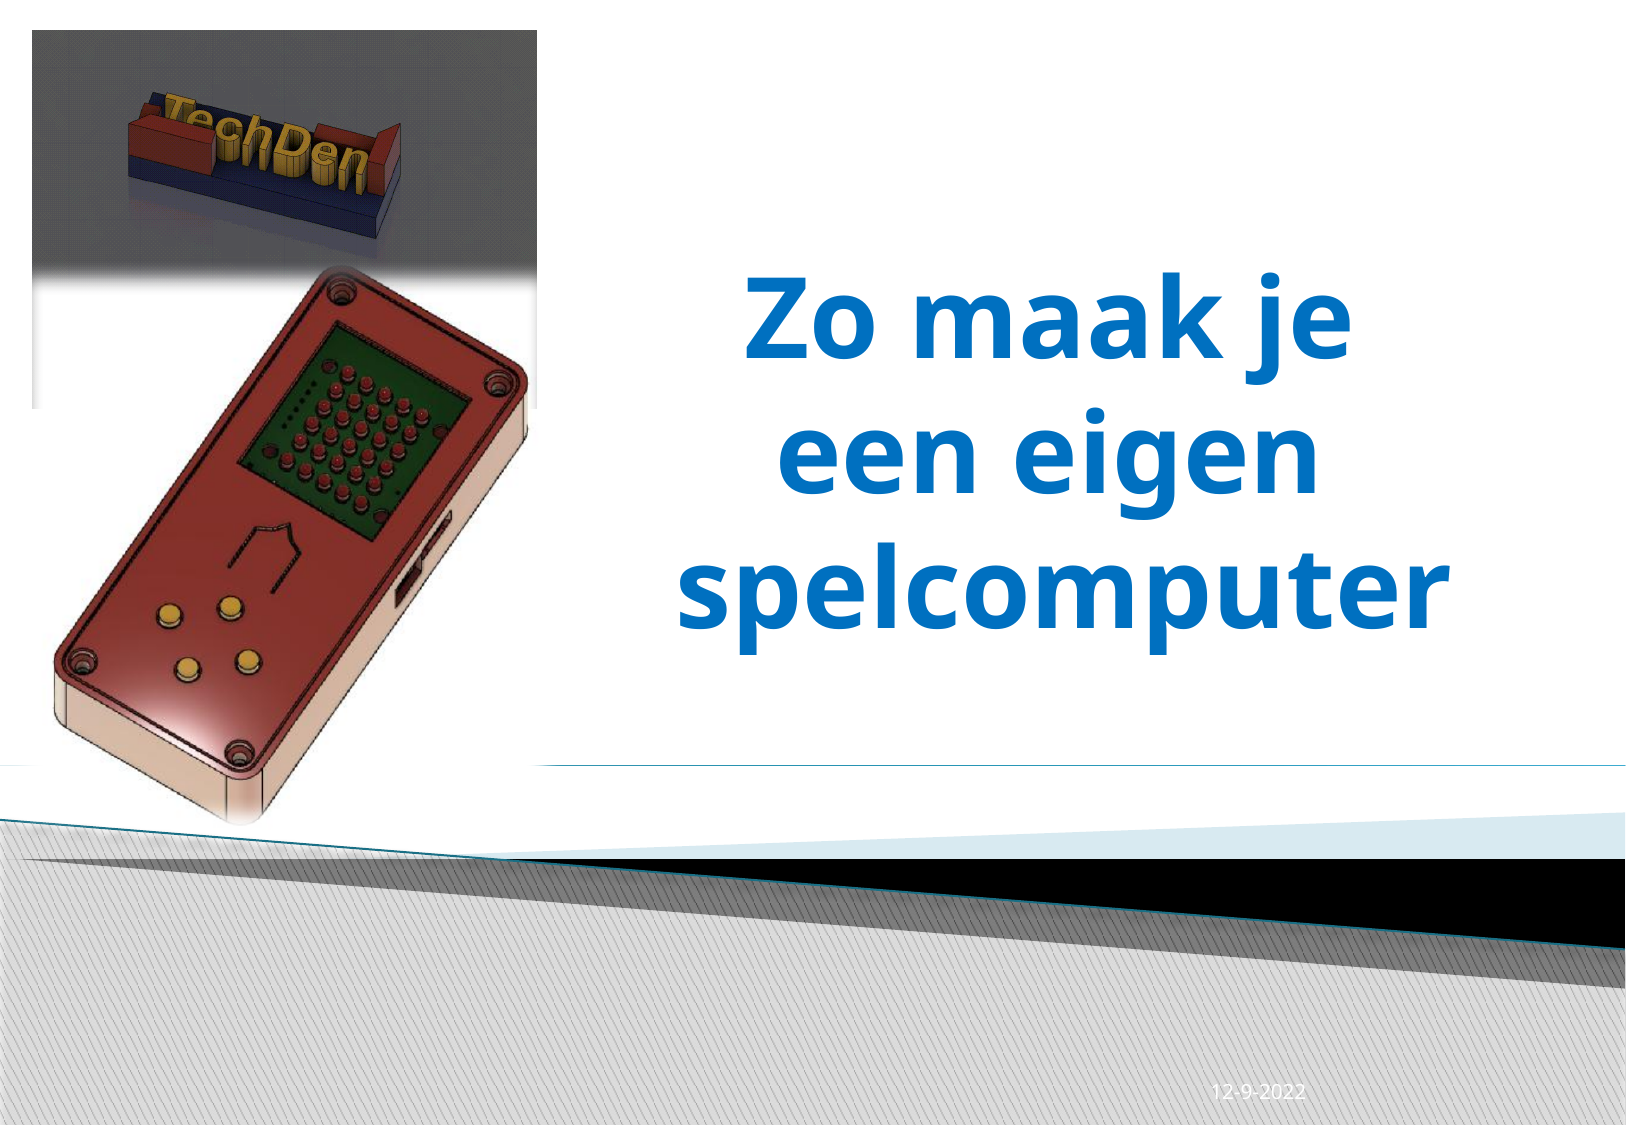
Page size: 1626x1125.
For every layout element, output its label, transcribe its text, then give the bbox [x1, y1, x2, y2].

picture [0, 30, 563, 831]
title Zo maak je een eigen spelcomputer [568, 275, 1593, 659]
picture [6, 859, 1625, 989]
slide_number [1195, 1051, 1537, 1112]
subtitle [568, 659, 1504, 790]
